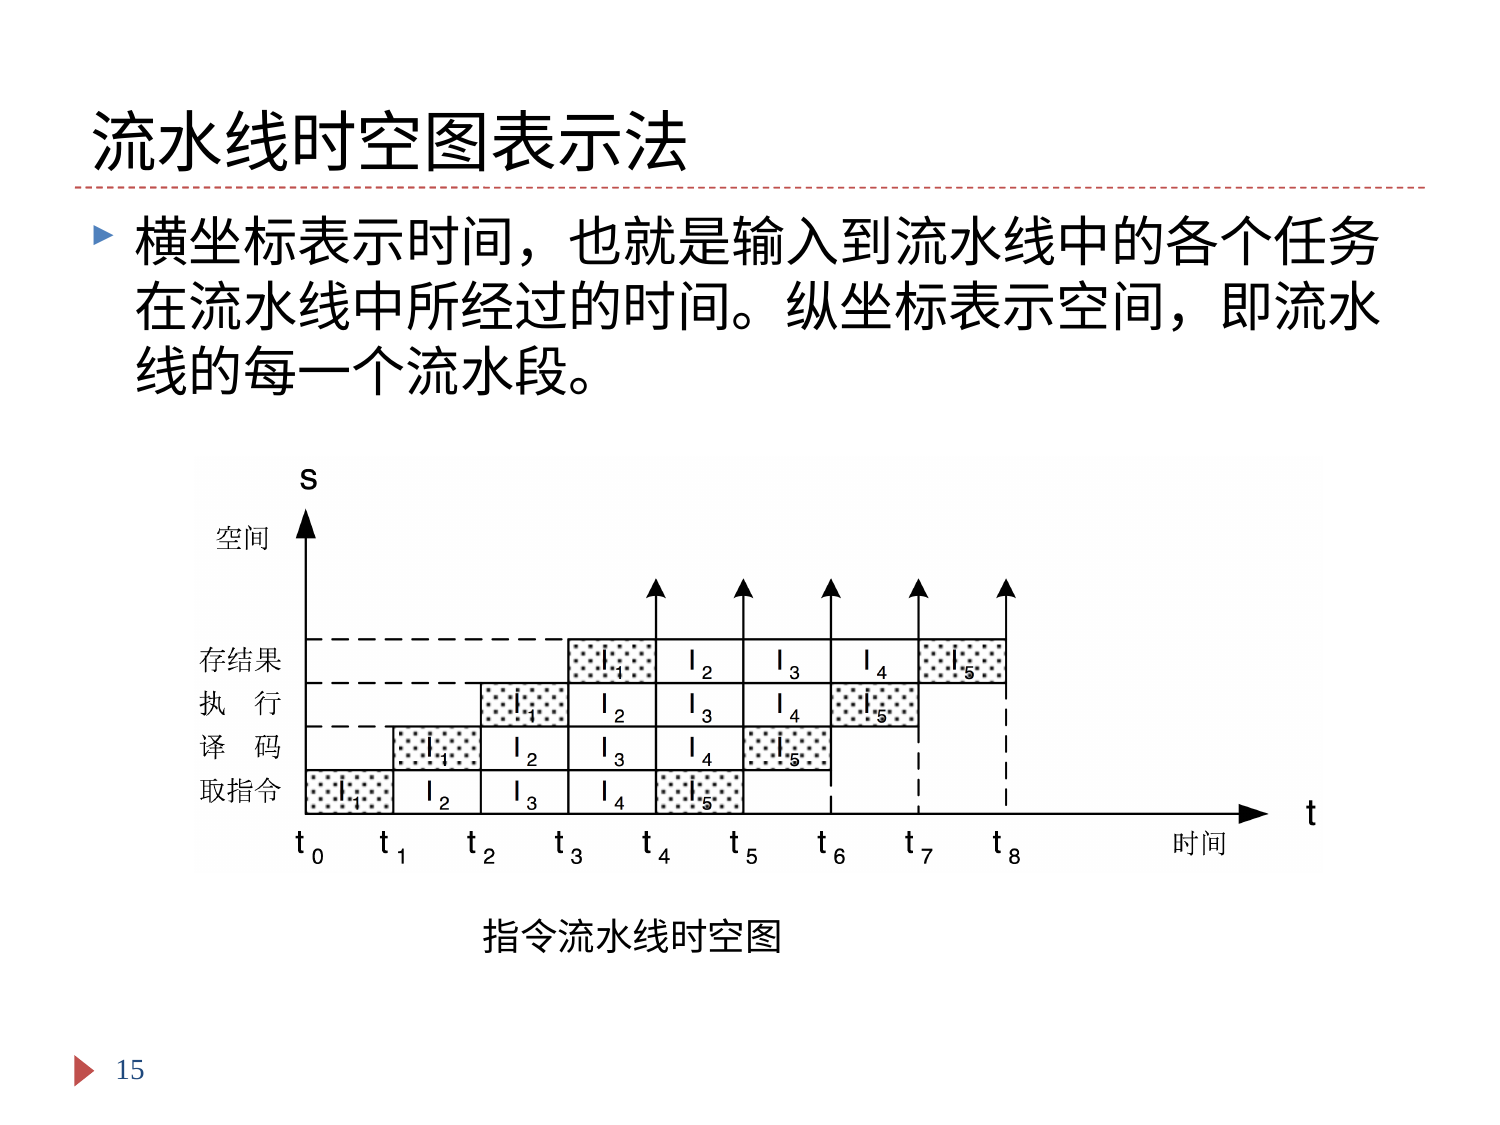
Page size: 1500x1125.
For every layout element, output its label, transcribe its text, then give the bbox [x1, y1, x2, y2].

slide_number 15 [100, 1042, 426, 1103]
list 横坐标表示时间，也就是输入到流水线中的各个任务在流水线中所经过的时间。纵坐标表示空间，即流水线的每一个流水段。 [75, 200, 1425, 409]
title 流水线时空图表示法 [75, 24, 1425, 188]
picture [194, 455, 1324, 874]
text_box 指令流水线时空图 [468, 905, 798, 965]
